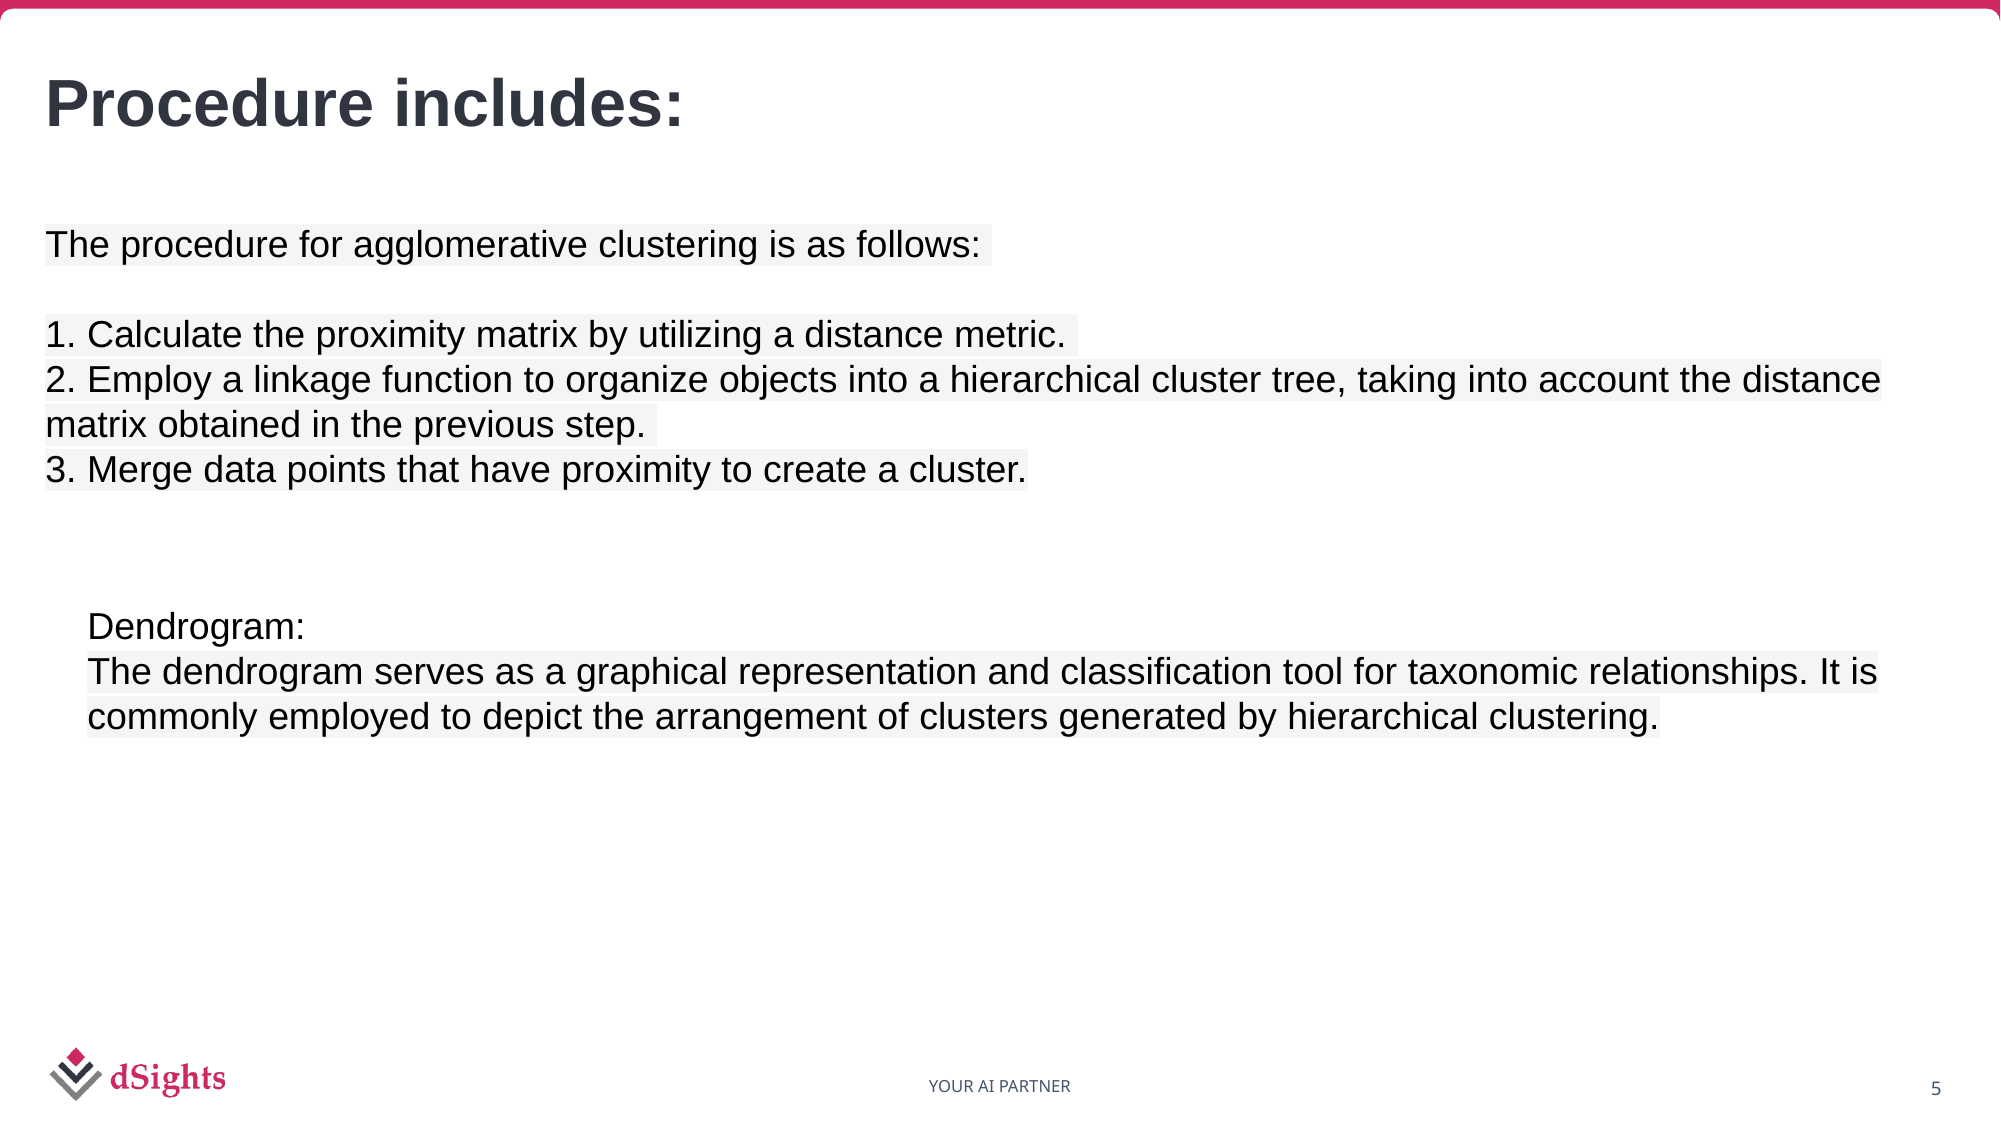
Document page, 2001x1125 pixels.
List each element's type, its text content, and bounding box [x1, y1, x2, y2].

slide_number 5 [1839, 1077, 1942, 1101]
picture [49, 1047, 225, 1101]
text_box Dendrogram: The dendrogram serves as a graphical representation and classification tool for taxonomic relationships. It is commonly employed to depict the arrangement of clusters generated by hierarchical clustering. [72, 595, 1929, 745]
title Procedure includes: The procedure for agglomerative clustering is as follows: 1. Calculate the proximity matrix by utilizing a distance metric. 2. Employ a linkage function to organize objects into a hierarchical cluster tree, taking into account the distance matrix obtained in the previous step. 3. Merge data points that have proximity to create a cluster. [45, 60, 1929, 495]
